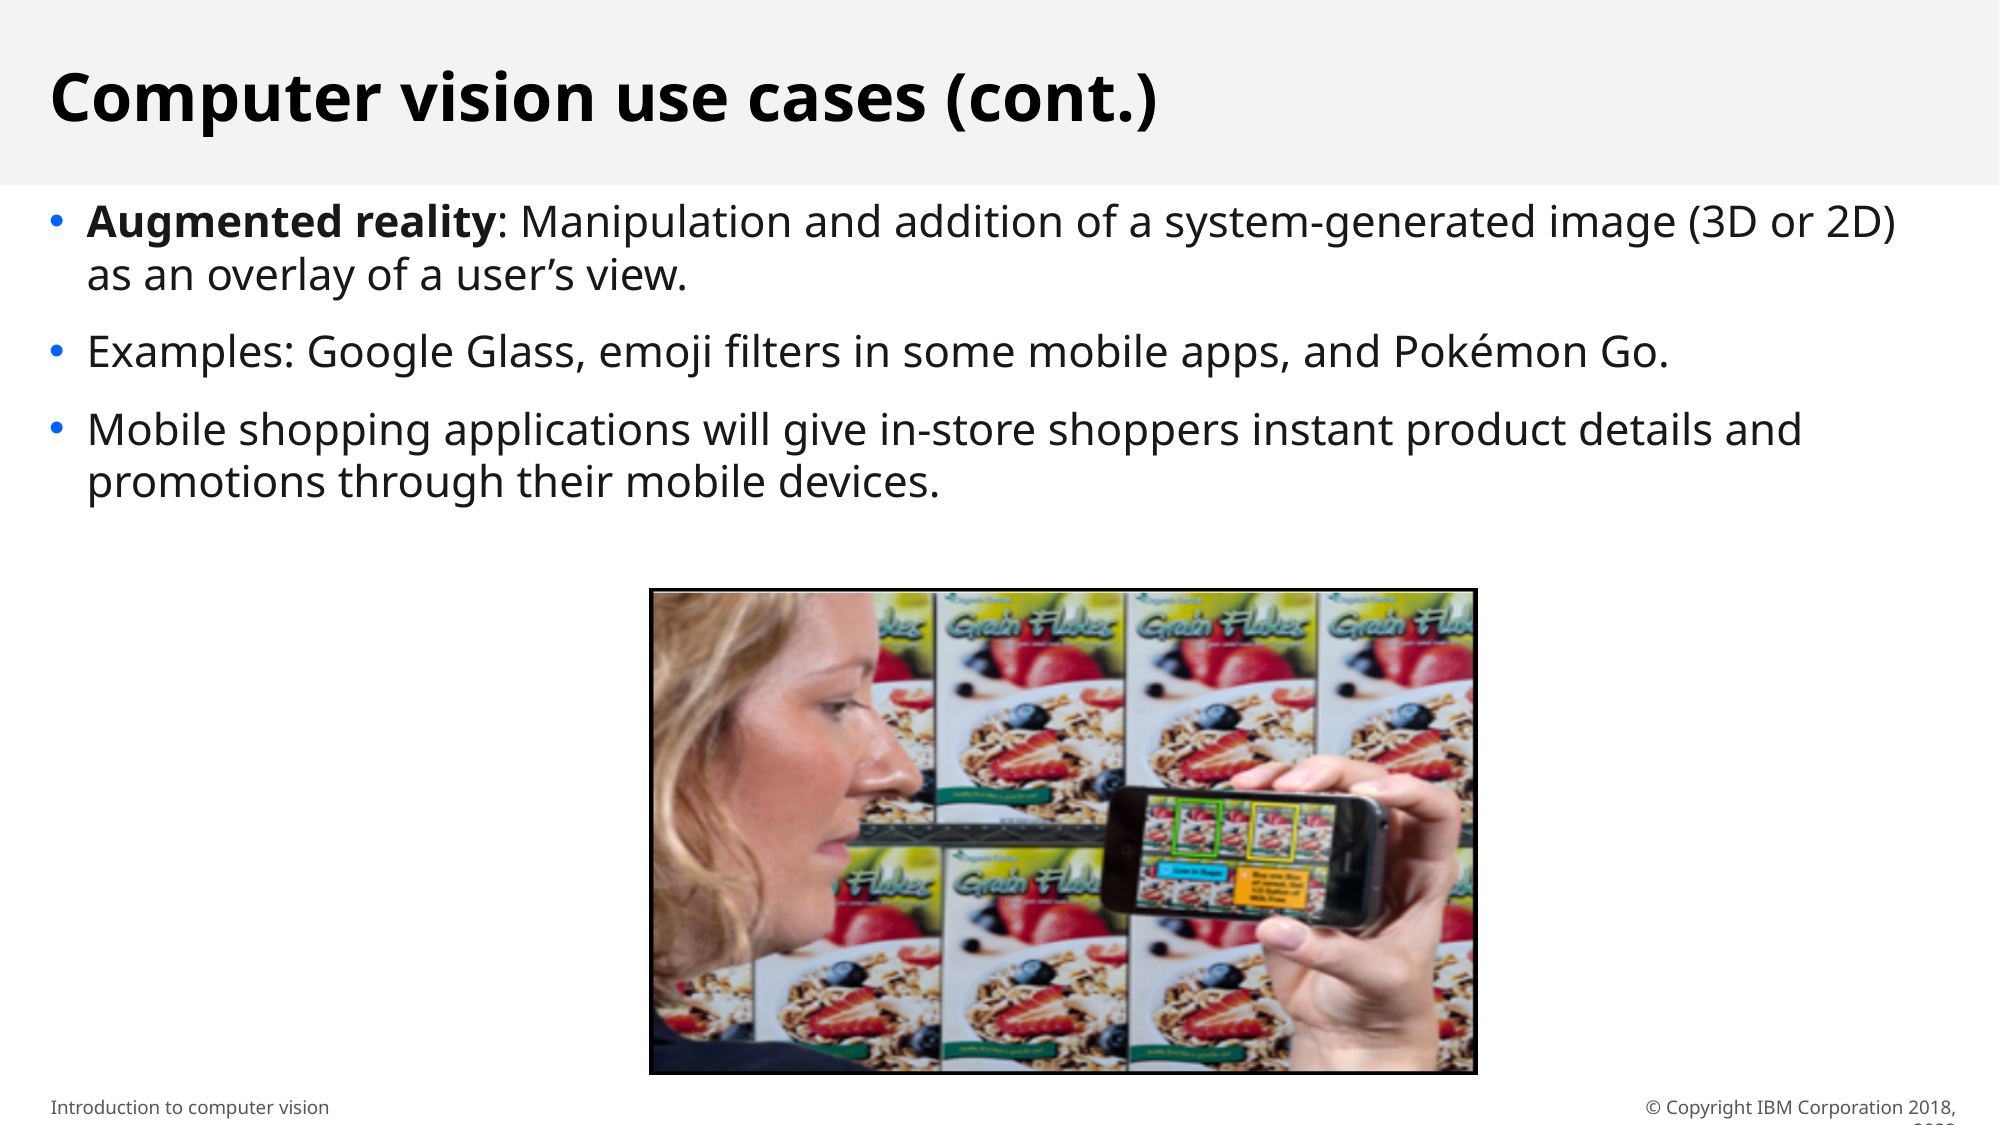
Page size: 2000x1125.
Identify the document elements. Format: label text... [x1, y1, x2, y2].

picture [649, 588, 1478, 1075]
footer © Copyright IBM Corporation 2018, 2022 [1616, 1096, 1972, 1125]
list Augmented reality: Manipulation and addition of a system-generated image (3D or 2D) as an overlay of a user’s view. Examples: Google Glass, emoji filters in some mobile apps, and Pokémon Go. Mobile shopping applications will give in-store shoppers instant product details and promotions through their mobile devices. [34, 190, 1944, 1096]
title Computer vision use cases (cont.) [34, 29, 1944, 171]
